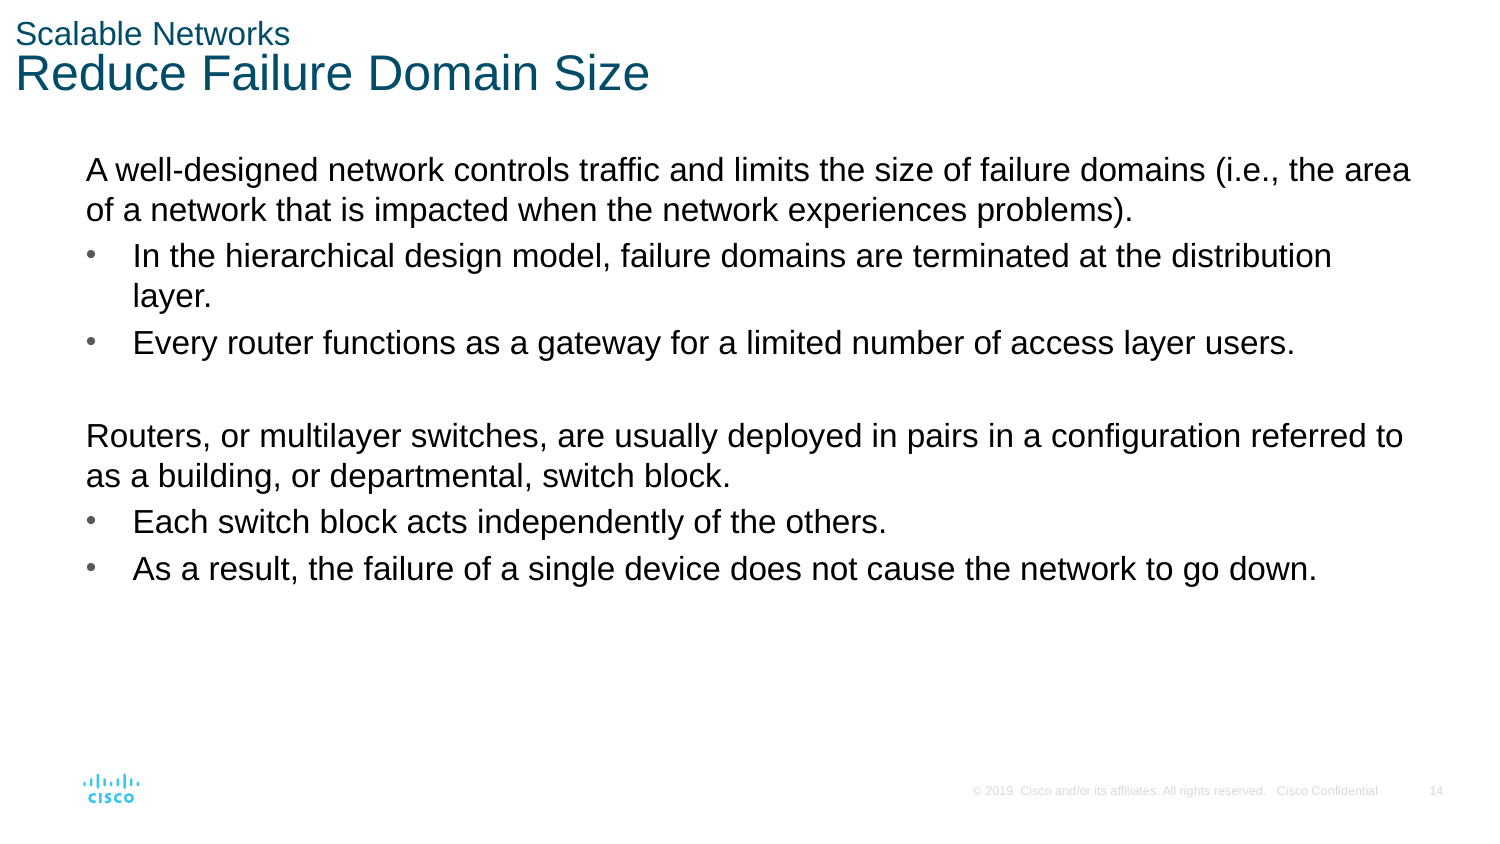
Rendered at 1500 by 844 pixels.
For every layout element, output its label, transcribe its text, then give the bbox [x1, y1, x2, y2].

list A well-designed network controls traffic and limits the size of failure domains (i.e., the area of a network that is impacted when the network experiences problems). In the hierarchical design model, failure domains are terminated at the distribution layer. Every router functions as a gateway for a limited number of access layer users. Routers, or multilayer switches, are usually deployed in pairs in a configuration referred to as a building, or departmental, switch block. Each switch block acts independently of the others. As a result, the failure of a single device does not cause the network to go down. [70, 140, 1430, 645]
title Scalable Networks Reduce Failure Domain Size [0, 0, 1369, 121]
